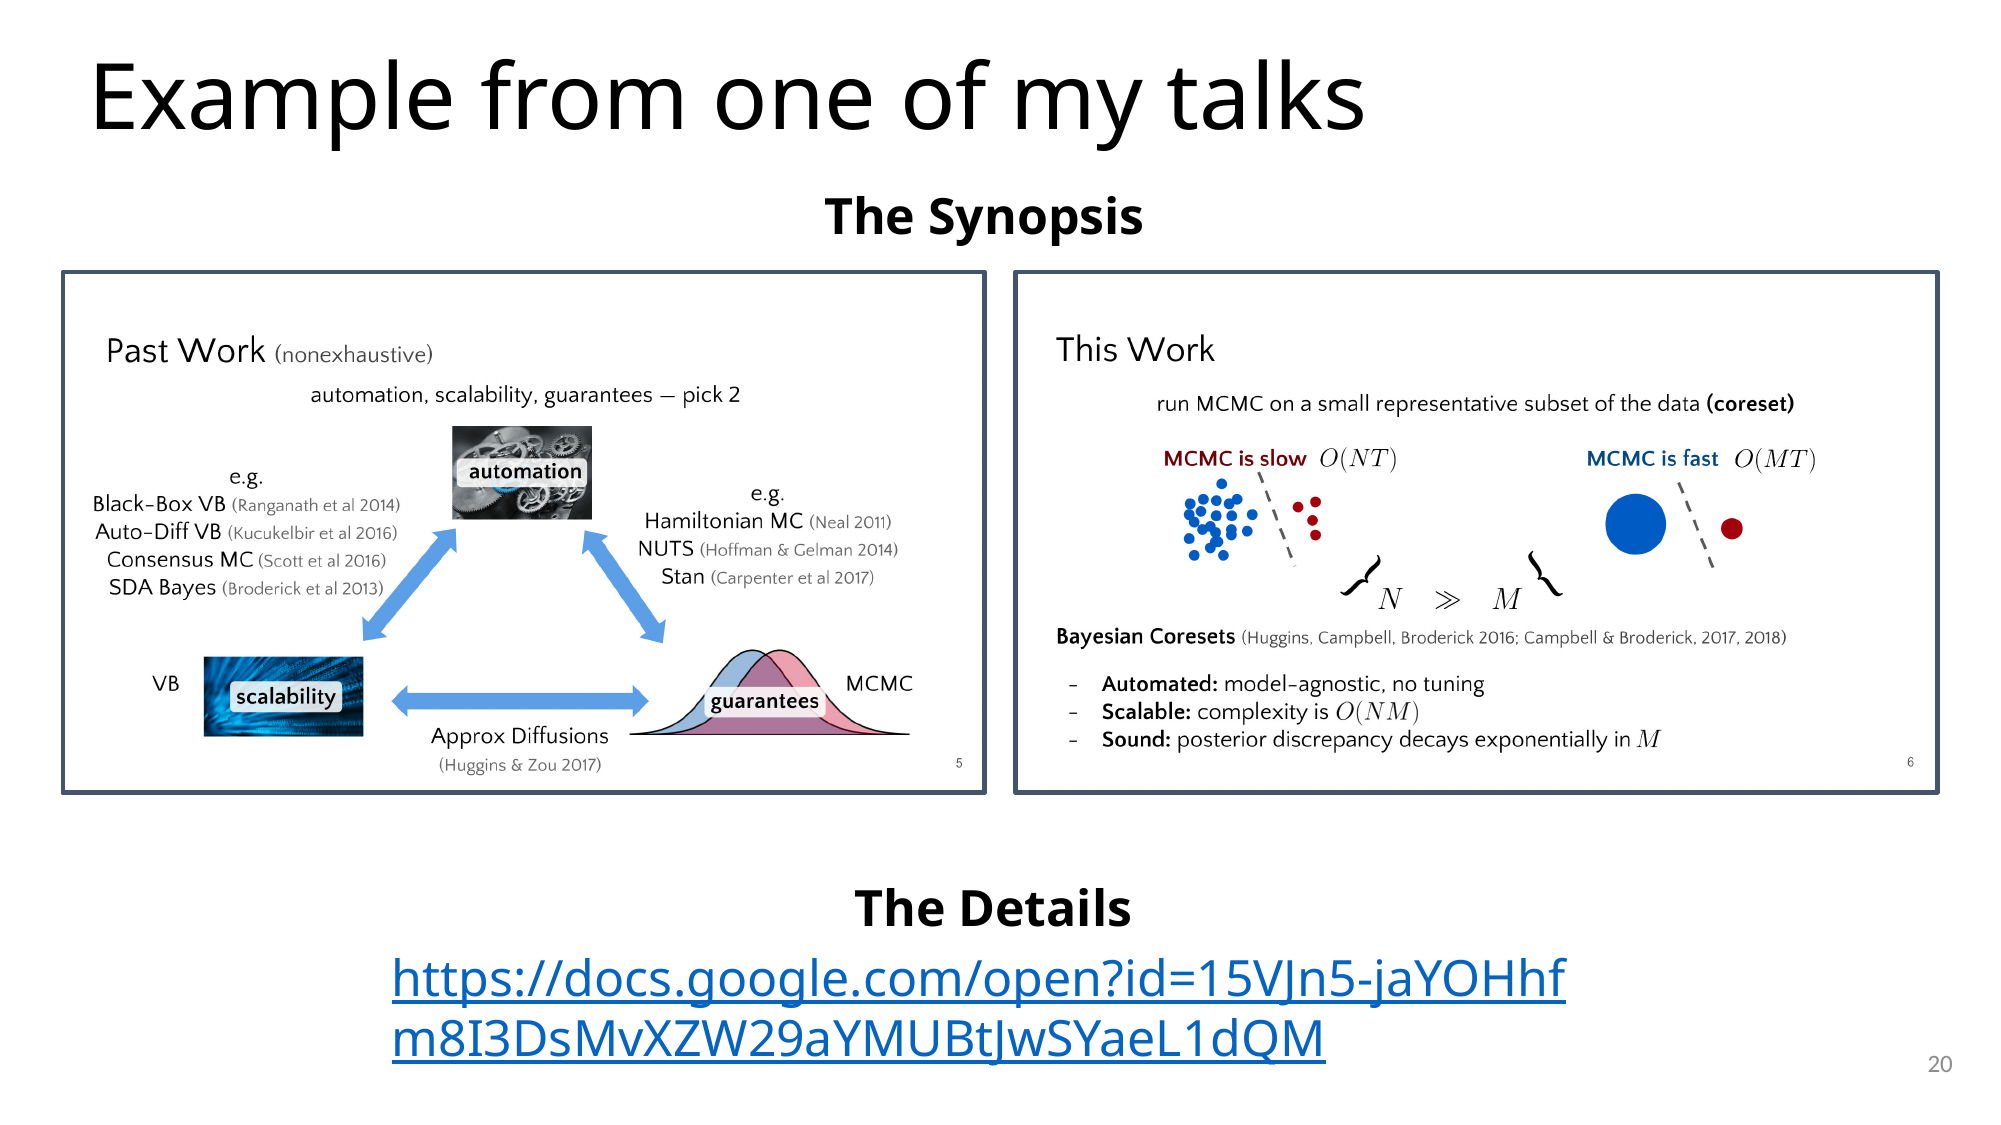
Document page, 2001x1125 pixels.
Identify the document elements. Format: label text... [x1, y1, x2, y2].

title Example from one of my talks [68, 30, 1932, 156]
slide_number 20 [1853, 1019, 1974, 1106]
text_box The Synopsis [804, 155, 1196, 274]
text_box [65, 274, 1935, 791]
text_box The Details https://docs.google.com/open?id=15VJn5-jaYOHhfm8I3DsMvXZW29aYMUBtJwSYaeL1dQM [371, 847, 1628, 1108]
